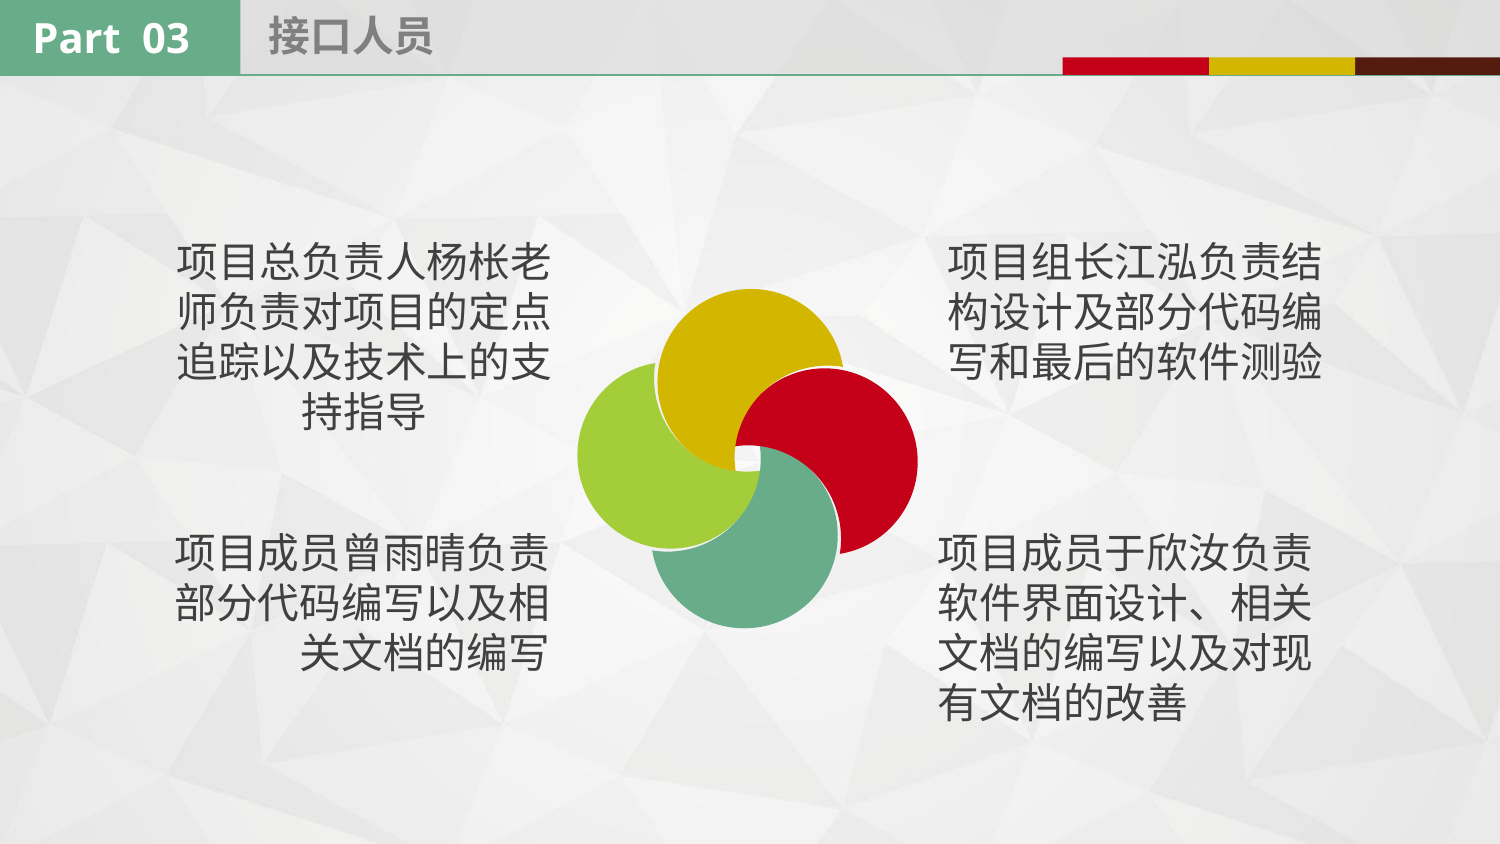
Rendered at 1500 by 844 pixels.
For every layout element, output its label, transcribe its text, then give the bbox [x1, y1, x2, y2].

text_box [1210, 56, 1356, 74]
text_box 项目成员曾雨晴负责部分代码编写以及相关文档的编写 [139, 519, 565, 685]
text_box 接口人员 [253, 1, 451, 67]
text_box 项目成员于欣汝负责软件界面设计、相关文档的编写以及对现有文档的改善 [923, 519, 1349, 735]
text_box [1356, 56, 1500, 74]
text_box 项目总负责人杨枨老师负责对项目的定点追踪以及技术上的支持指导 [151, 228, 577, 444]
text_box [0, 0, 241, 74]
text_box [1061, 56, 1210, 74]
text_box [241, 0, 1500, 74]
text_box 项目组长江泓负责结构设计及部分代码编写和最后的软件测验 [923, 228, 1349, 394]
picture [0, 76, 1500, 844]
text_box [577, 288, 919, 629]
text_box Part 03 [17, 4, 254, 70]
